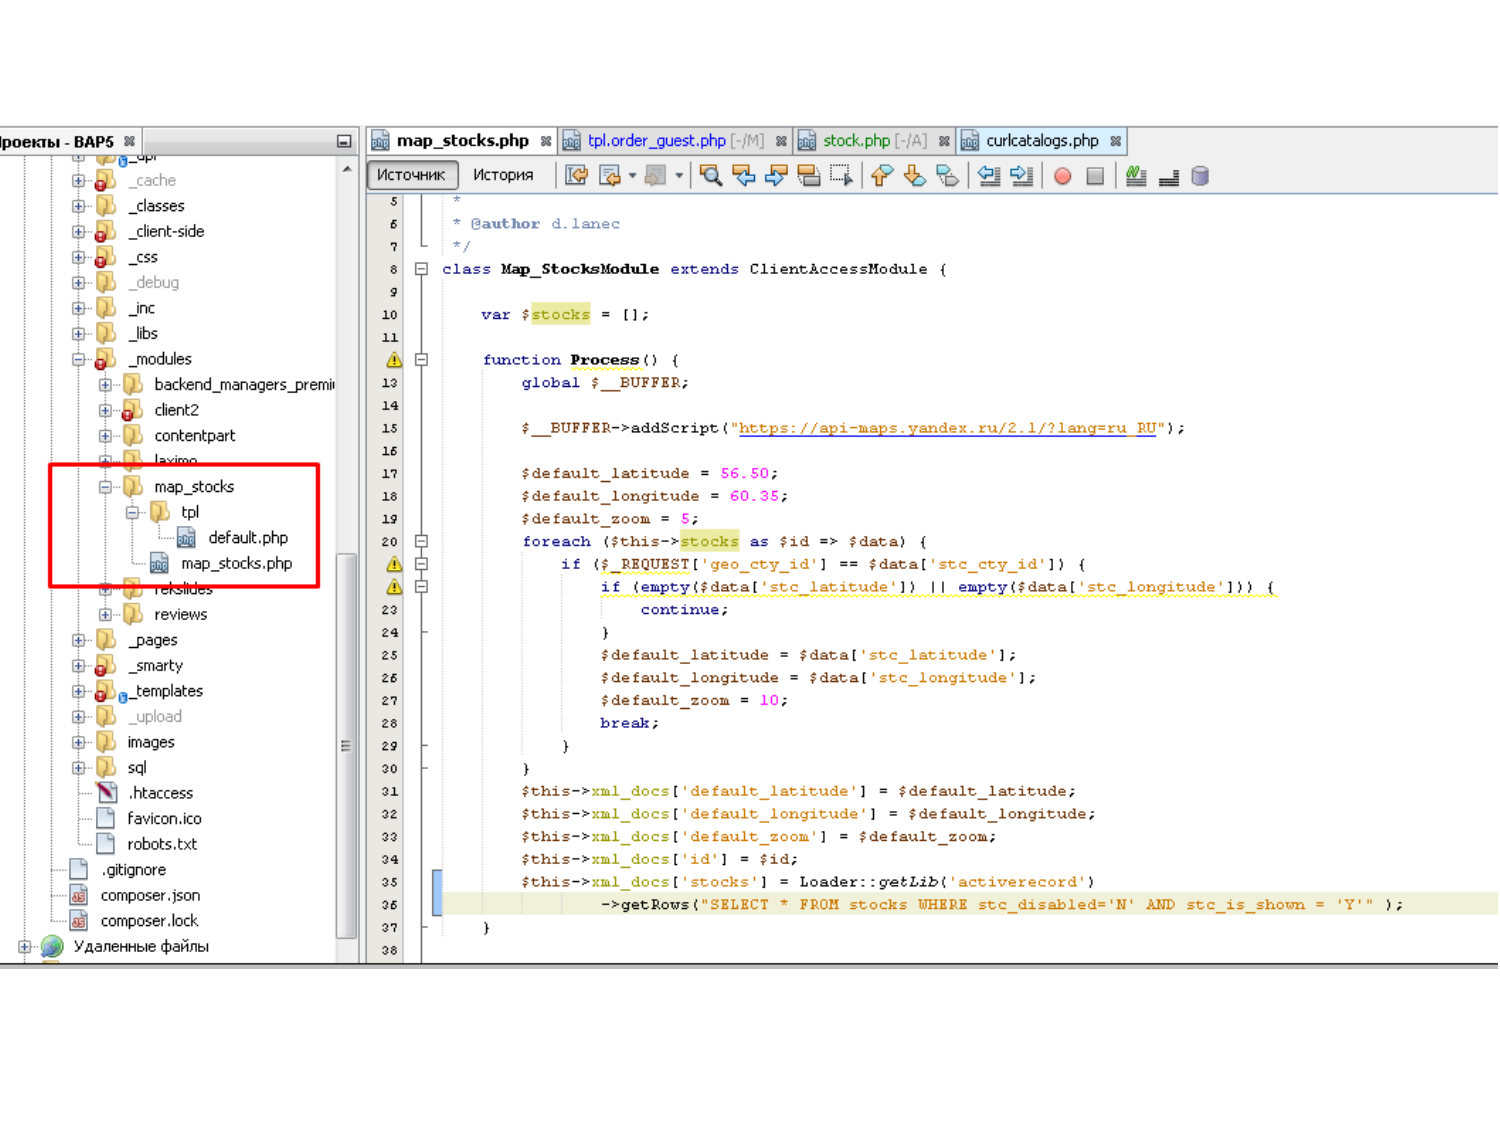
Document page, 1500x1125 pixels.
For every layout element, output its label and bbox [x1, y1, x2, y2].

picture [0, 125, 1498, 969]
